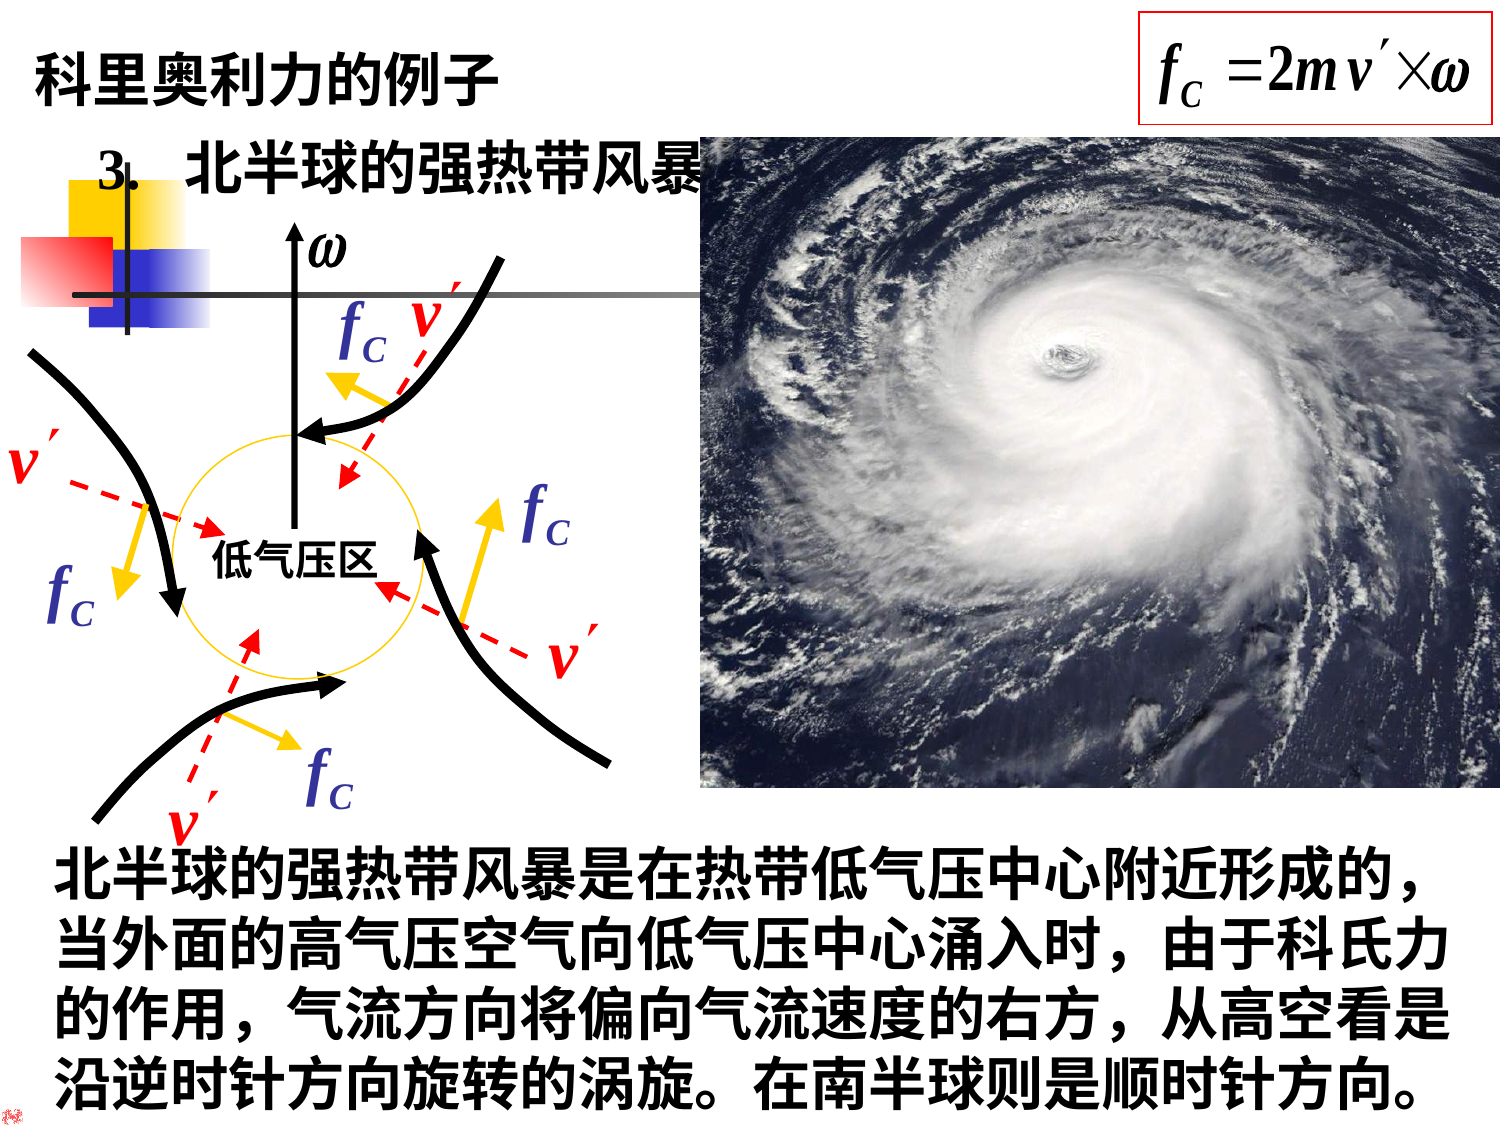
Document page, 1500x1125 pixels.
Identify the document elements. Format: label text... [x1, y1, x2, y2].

text_box [469, 257, 501, 318]
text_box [501, 454, 579, 558]
text_box 低气压区 [197, 526, 394, 592]
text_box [539, 613, 602, 693]
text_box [0, 418, 63, 498]
text_box [94, 677, 347, 822]
picture [699, 137, 1500, 788]
text_box [113, 503, 147, 601]
text_box 科里奥利力的例子 [19, 35, 1134, 121]
text_box [288, 223, 294, 235]
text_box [317, 271, 395, 376]
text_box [299, 204, 370, 295]
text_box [357, 345, 443, 382]
text_box [469, 500, 496, 593]
text_box [295, 359, 440, 440]
text_box [29, 351, 182, 618]
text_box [159, 780, 222, 860]
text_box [1139, 12, 1492, 125]
text_box [415, 529, 610, 765]
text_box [25, 535, 103, 640]
text_box [333, 384, 343, 392]
text_box 北半球的强热带风暴是在热带低气压中心附近形成的，当外面的高气压空气向低气压中心涌入时，由于科氏力的作用，气流方向将偏向气流速度的右方，从高空看是沿逆时针方向旋转的涡旋。在南半球则是顺时针方向。 [38, 829, 1500, 1125]
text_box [402, 271, 465, 351]
text_box 3. 北半球的强热带风暴 [82, 124, 1143, 209]
text_box [172, 435, 424, 679]
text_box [284, 718, 362, 823]
picture [0, 1106, 23, 1125]
